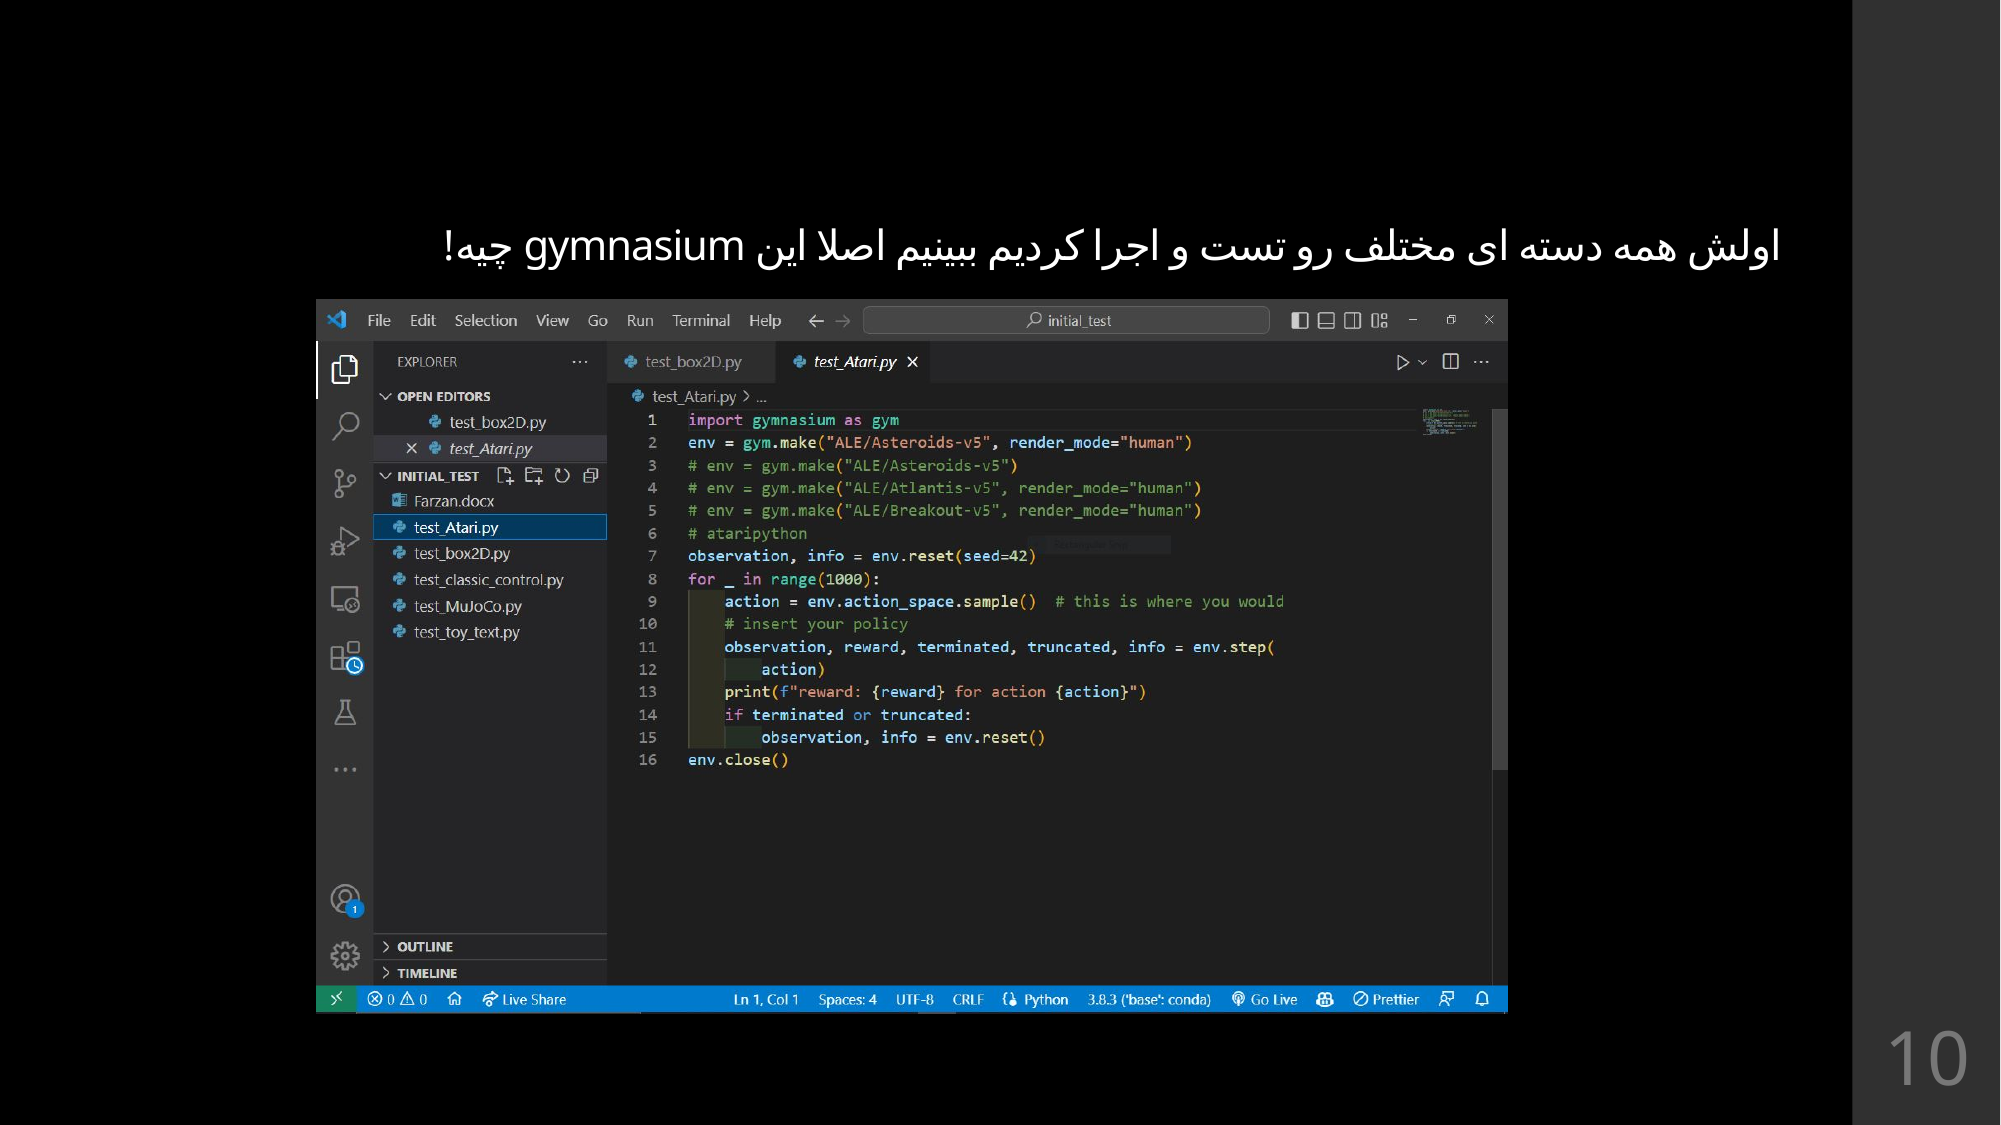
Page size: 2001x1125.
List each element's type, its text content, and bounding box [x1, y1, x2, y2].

slide_number 10 [1852, 1012, 2000, 1110]
title اولش همه دسته ای مختلف رو تست و اجرا کردیم ببینیم اصلا این gymnasium چیه! [206, 60, 1797, 278]
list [316, 299, 1508, 1015]
